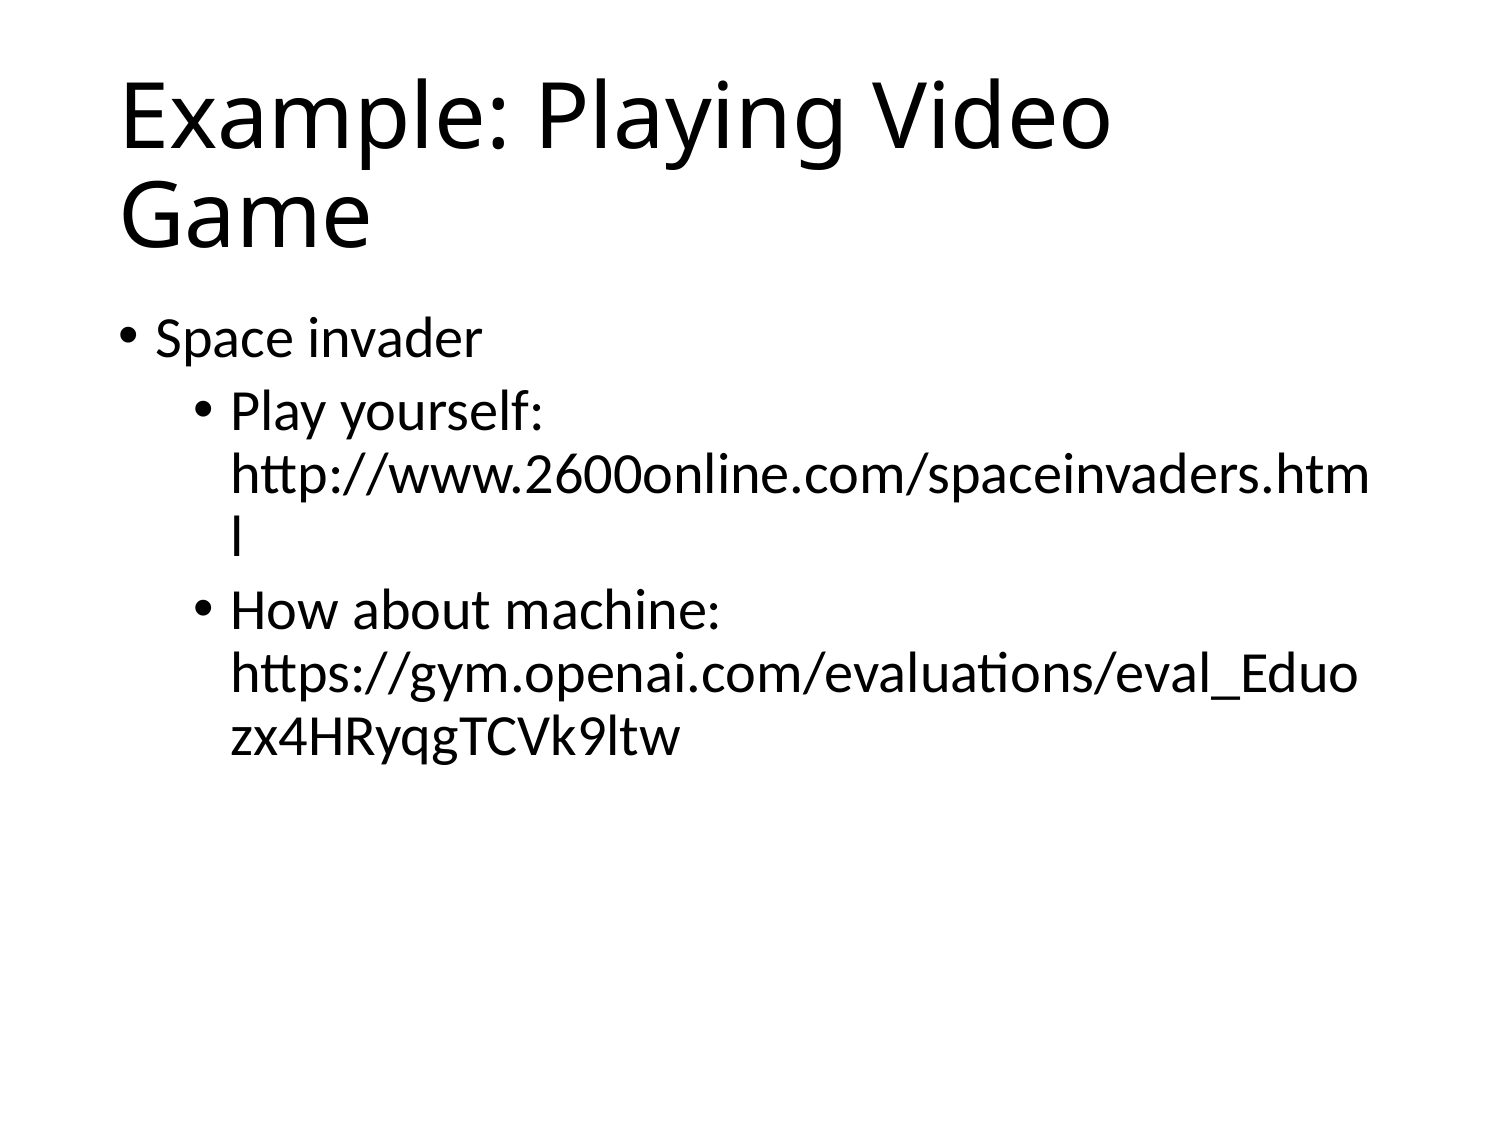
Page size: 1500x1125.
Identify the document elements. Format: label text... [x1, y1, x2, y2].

title Example: Playing Video Game [103, 59, 1397, 278]
list Space invader Play yourself: http://www.2600online.com/spaceinvaders.html How about machine: https://gym.openai.com/evaluations/eval_Eduozx4HRyqgTCVk9ltw [103, 299, 1397, 1014]
